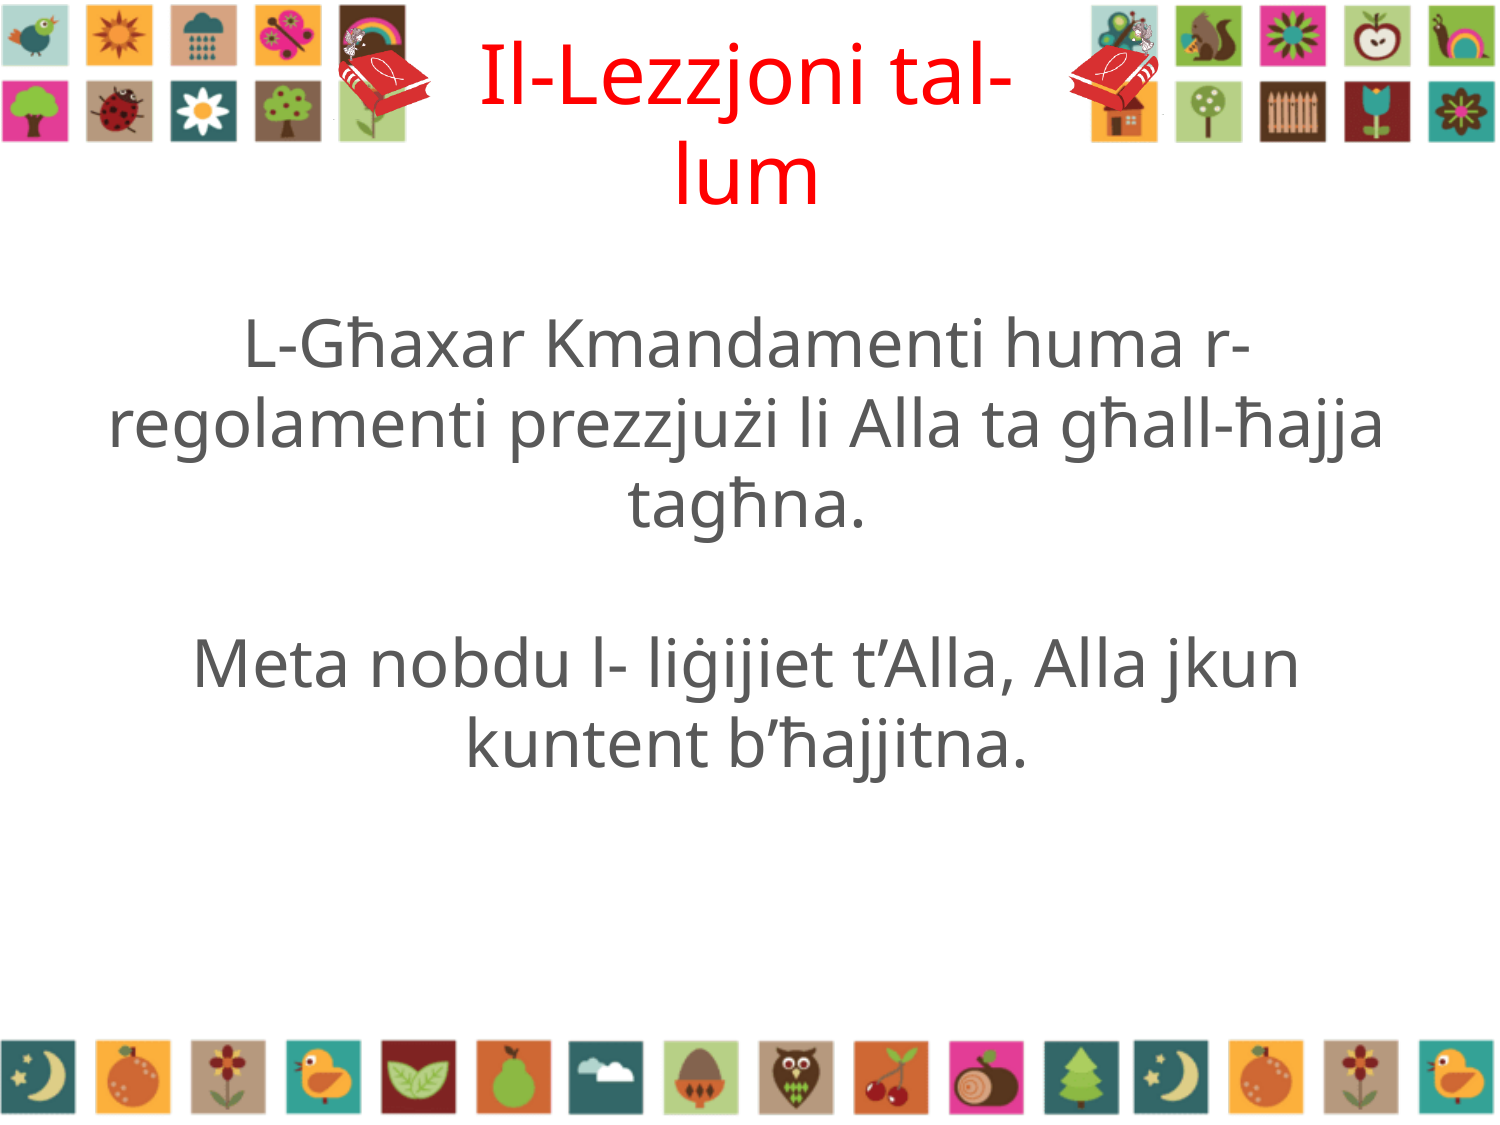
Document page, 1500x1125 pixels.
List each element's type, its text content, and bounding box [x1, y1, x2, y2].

picture [0, 3, 463, 150]
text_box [0, 1028, 1500, 1118]
picture [1037, 3, 1500, 150]
text_box Il-Lezzjoni tal-lum [414, 13, 1080, 229]
text_box L-Għaxar Kmandamenti huma r-regolamenti prezzjużi li Alla ta għall-ħajja tagħna. Meta nobdu l- liġijiet t’Alla, Alla jkun kuntent b’ħajjitna. [74, 293, 1421, 948]
